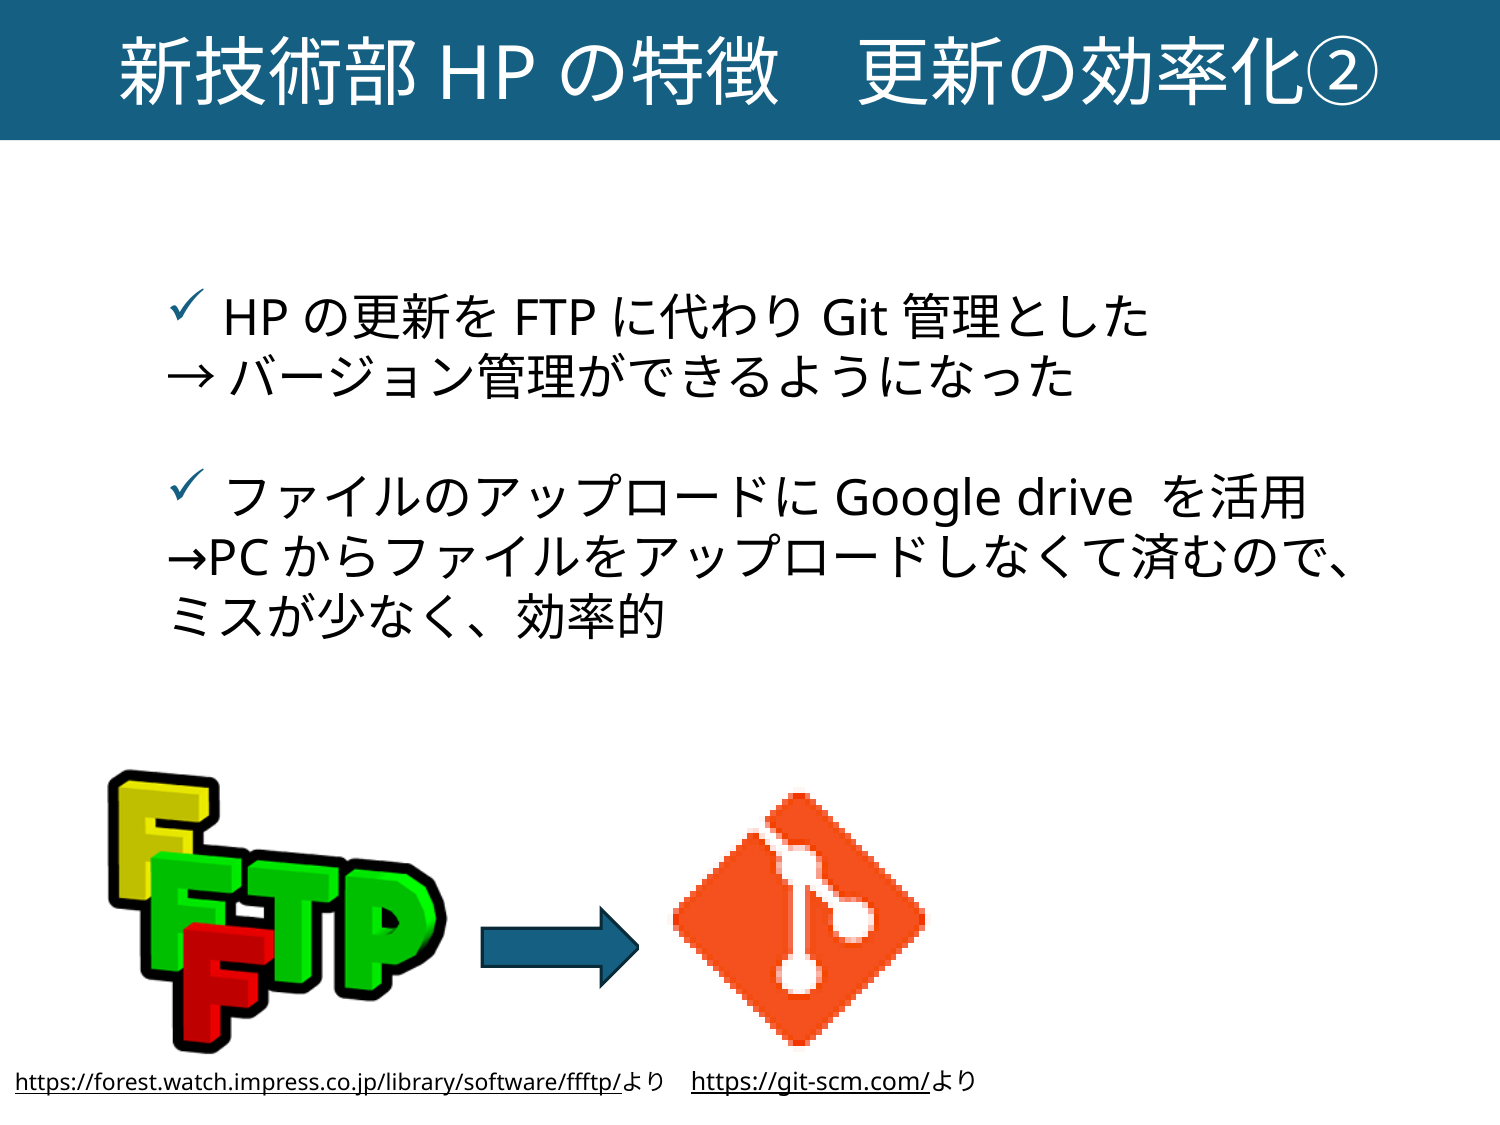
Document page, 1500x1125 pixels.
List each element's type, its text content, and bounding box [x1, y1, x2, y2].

text_box [480, 905, 638, 990]
text_box 新技術部HPの特徴 更新の効率化② [0, 0, 1500, 142]
picture [105, 737, 450, 1082]
picture [638, 759, 961, 1082]
text_box https://git-scm.com/より [750, 1057, 1426, 1107]
text_box https://forest.watch.impress.co.jp/library/software/ffftp/より [0, 1060, 750, 1107]
text_box HPの更新をFTPに代わりGit管理とした →バージョン管理ができるようになった ファイルのアップロードにGoogle drive を活用 →PCからファイルをアップロードしなくて済むので、ミスが少なく、効率的 [151, 278, 1419, 654]
